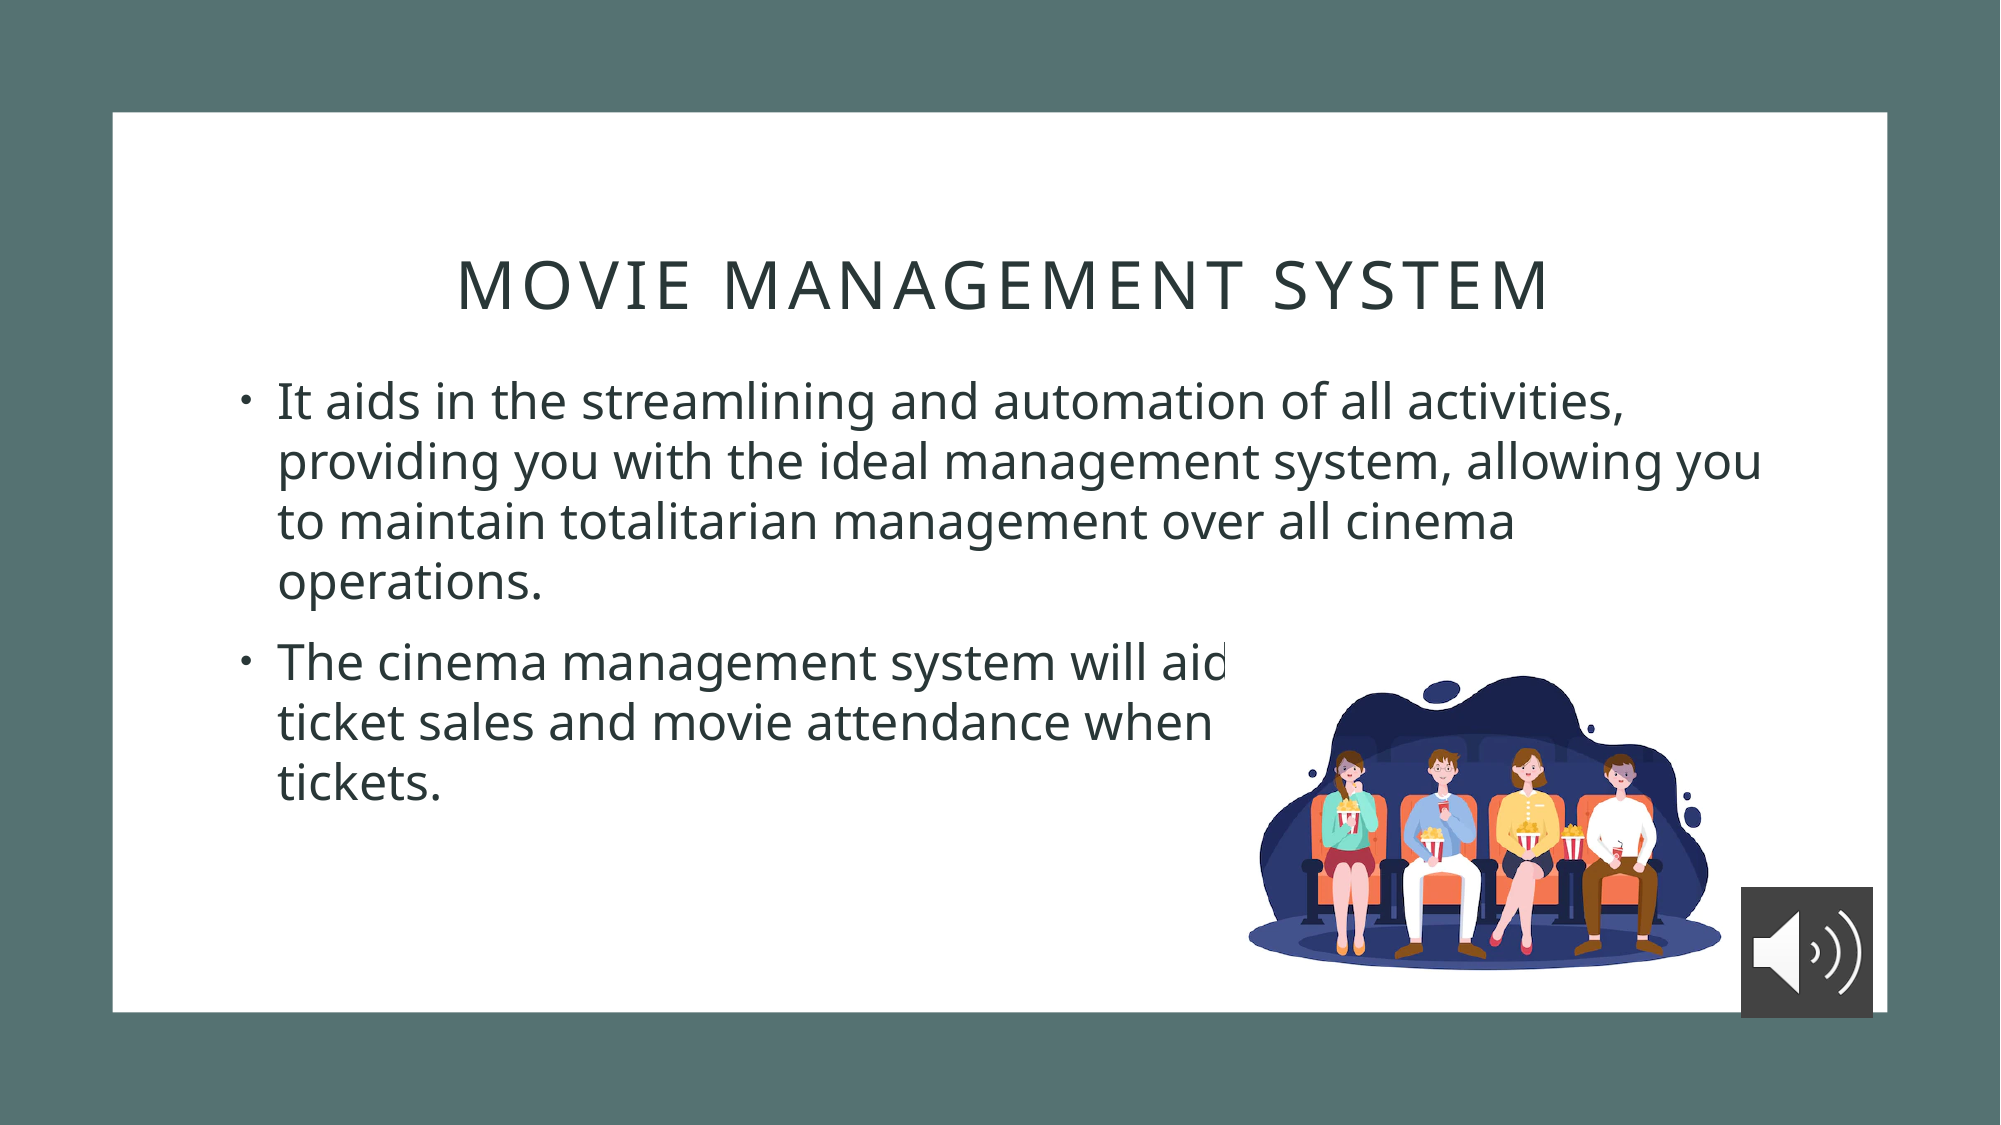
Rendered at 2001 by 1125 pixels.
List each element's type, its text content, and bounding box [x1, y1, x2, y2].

picture [1225, 639, 1874, 1020]
list It aids in the streamlining and automation of all activities, providing you with the ideal management system, allowing you to maintain totalitarian management over all cinema operations. The cinema management system will aid in keeping track of ticket sales and movie attendance when people purchase tickets. [225, 361, 1782, 943]
title Movie management system [225, 165, 1782, 332]
text_box [0, 0, 2000, 1125]
text_box [111, 111, 1888, 1013]
